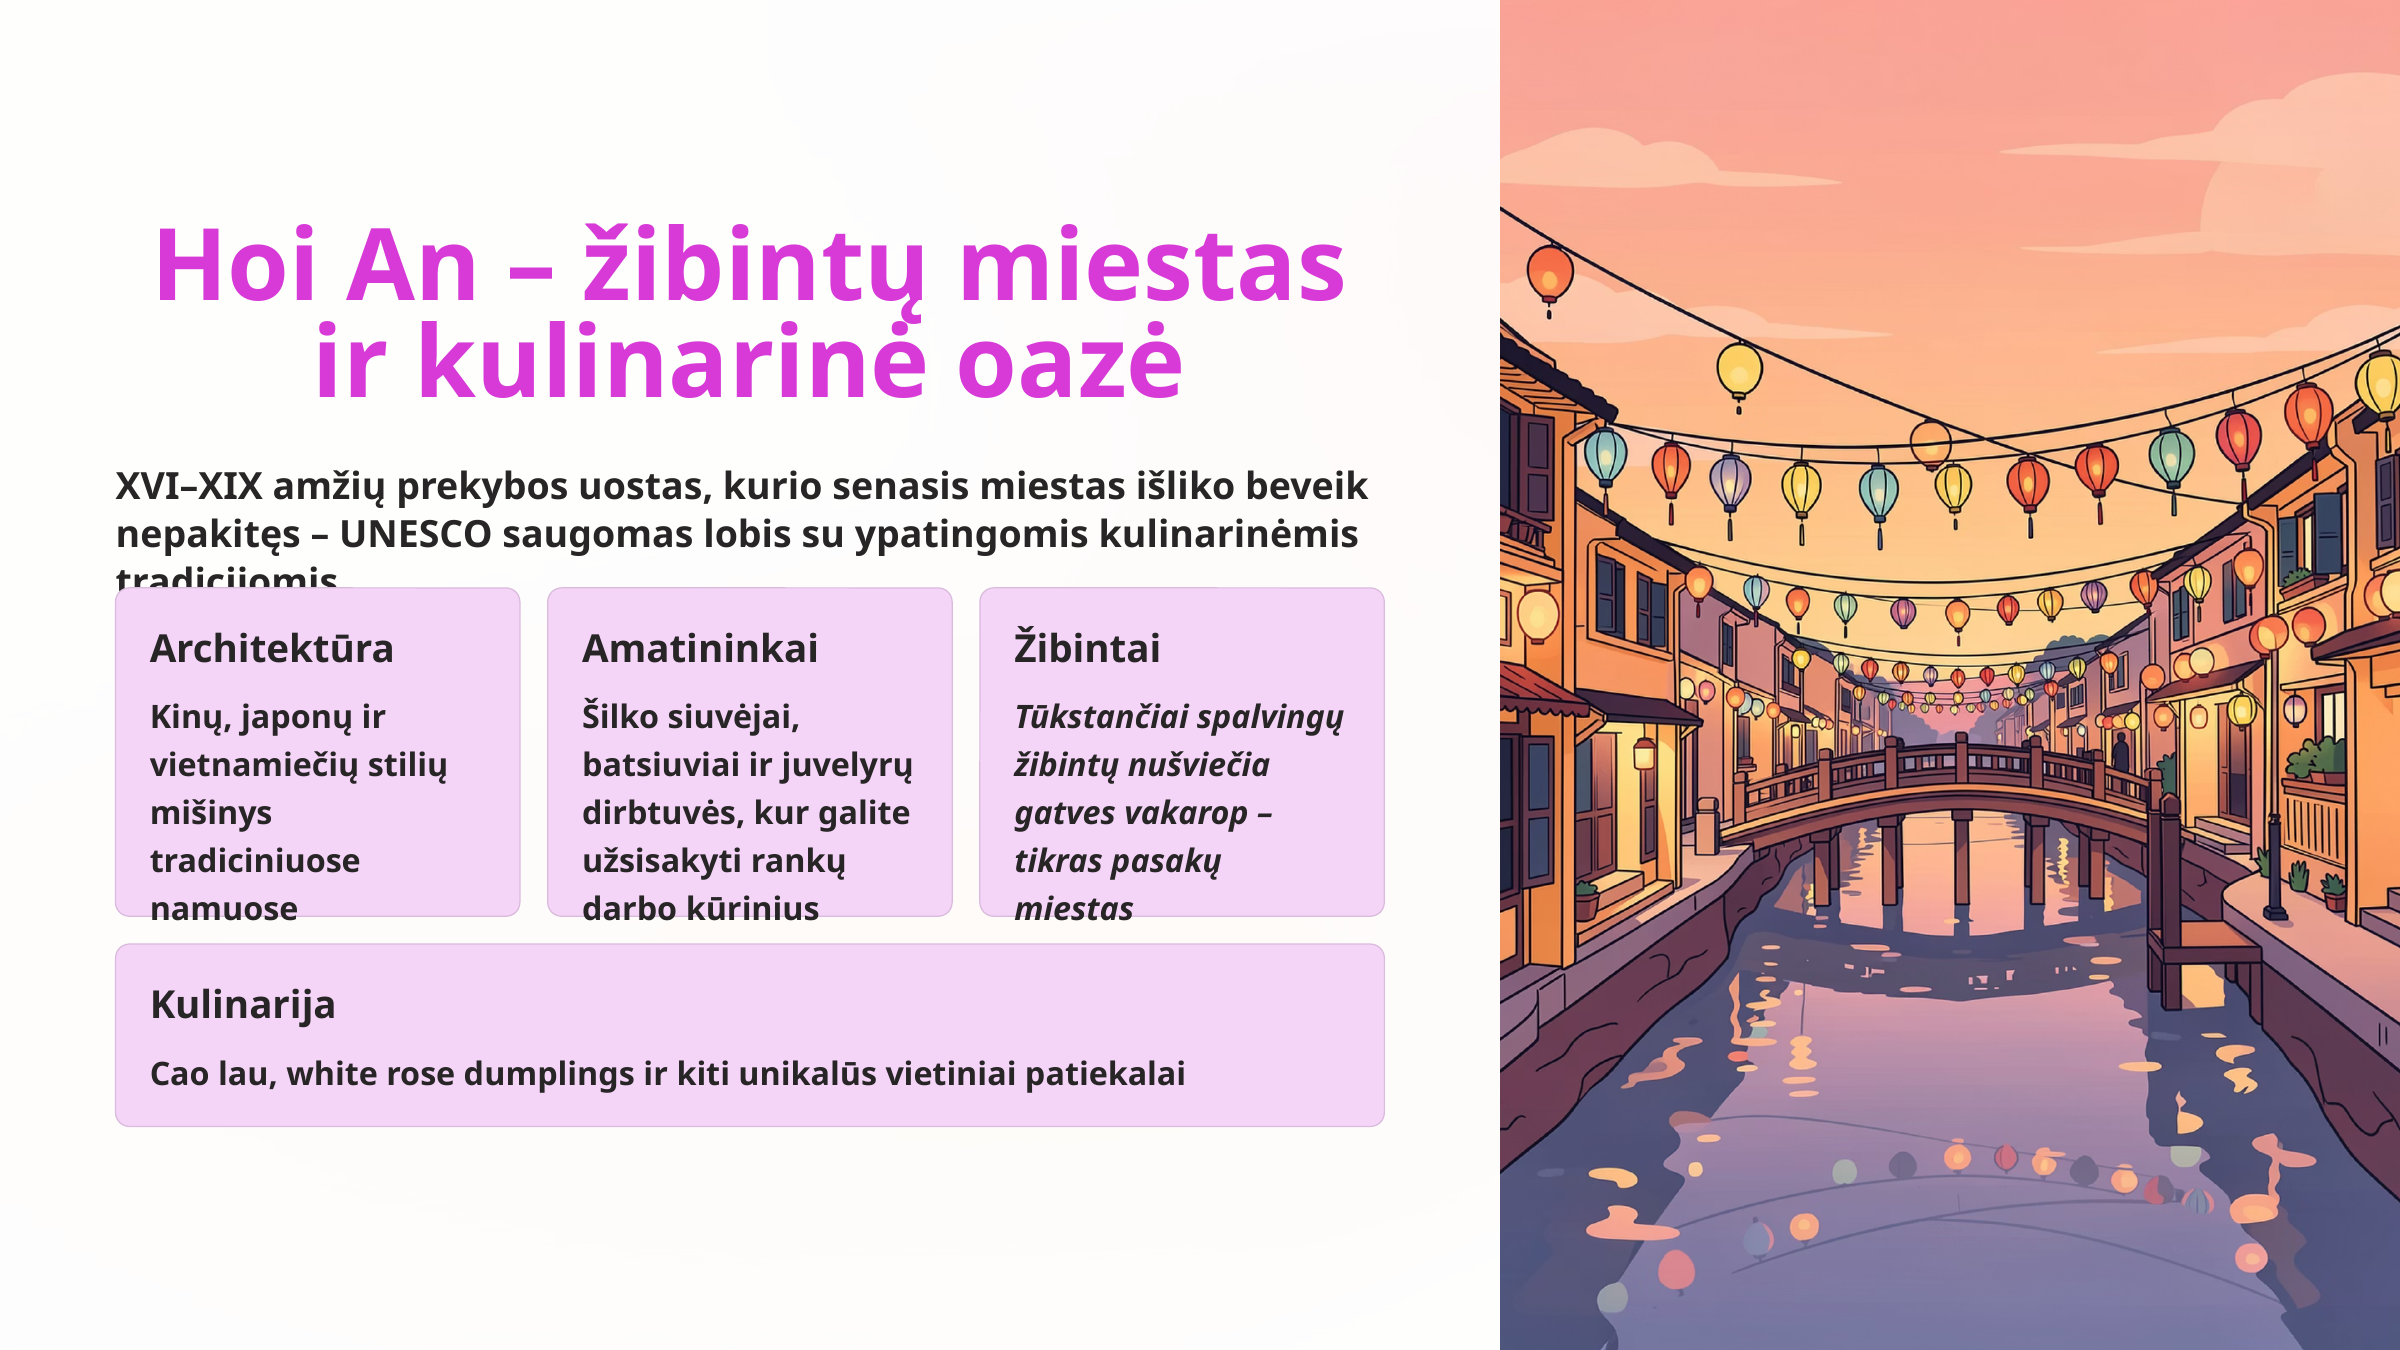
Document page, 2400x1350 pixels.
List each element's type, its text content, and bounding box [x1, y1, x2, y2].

text_box [547, 587, 953, 917]
text_box [115, 943, 1385, 1127]
text_box Kulinarija [149, 978, 539, 1027]
text_box Hoi An – žibintų miestas ir kulinarinė oazė [115, 223, 1385, 418]
text_box Cao lau, white rose dumplings ir kiti unikalūs vietiniai patiekalai [149, 1043, 1351, 1093]
text_box Tūkstančiai spalvingų žibintų nušviečia gatves vakarop – tikras pasakų miestas [1014, 687, 1351, 882]
picture [1499, 0, 2400, 1350]
text_box Architektūra [149, 622, 486, 671]
text_box XVI–XIX amžių prekybos uostas, kurio senasis miestas išliko beveik nepakitęs – UNESCO saugomas lobis su ypatingomis kulinarinėmis tradicijomis. [115, 459, 1385, 557]
text_box [979, 587, 1385, 917]
text_box Šilko siuvėjai, batsiuviai ir juvelyrų dirbtuvės, kur galite užsisakyti rankų darbo kūrinius [581, 687, 918, 882]
text_box Amatininkai [581, 622, 918, 671]
text_box Žibintai [1014, 622, 1351, 671]
text_box [115, 587, 520, 917]
text_box Kinų, japonų ir vietnamiečių stilių mišinys tradiciniuose namuose [149, 687, 486, 882]
